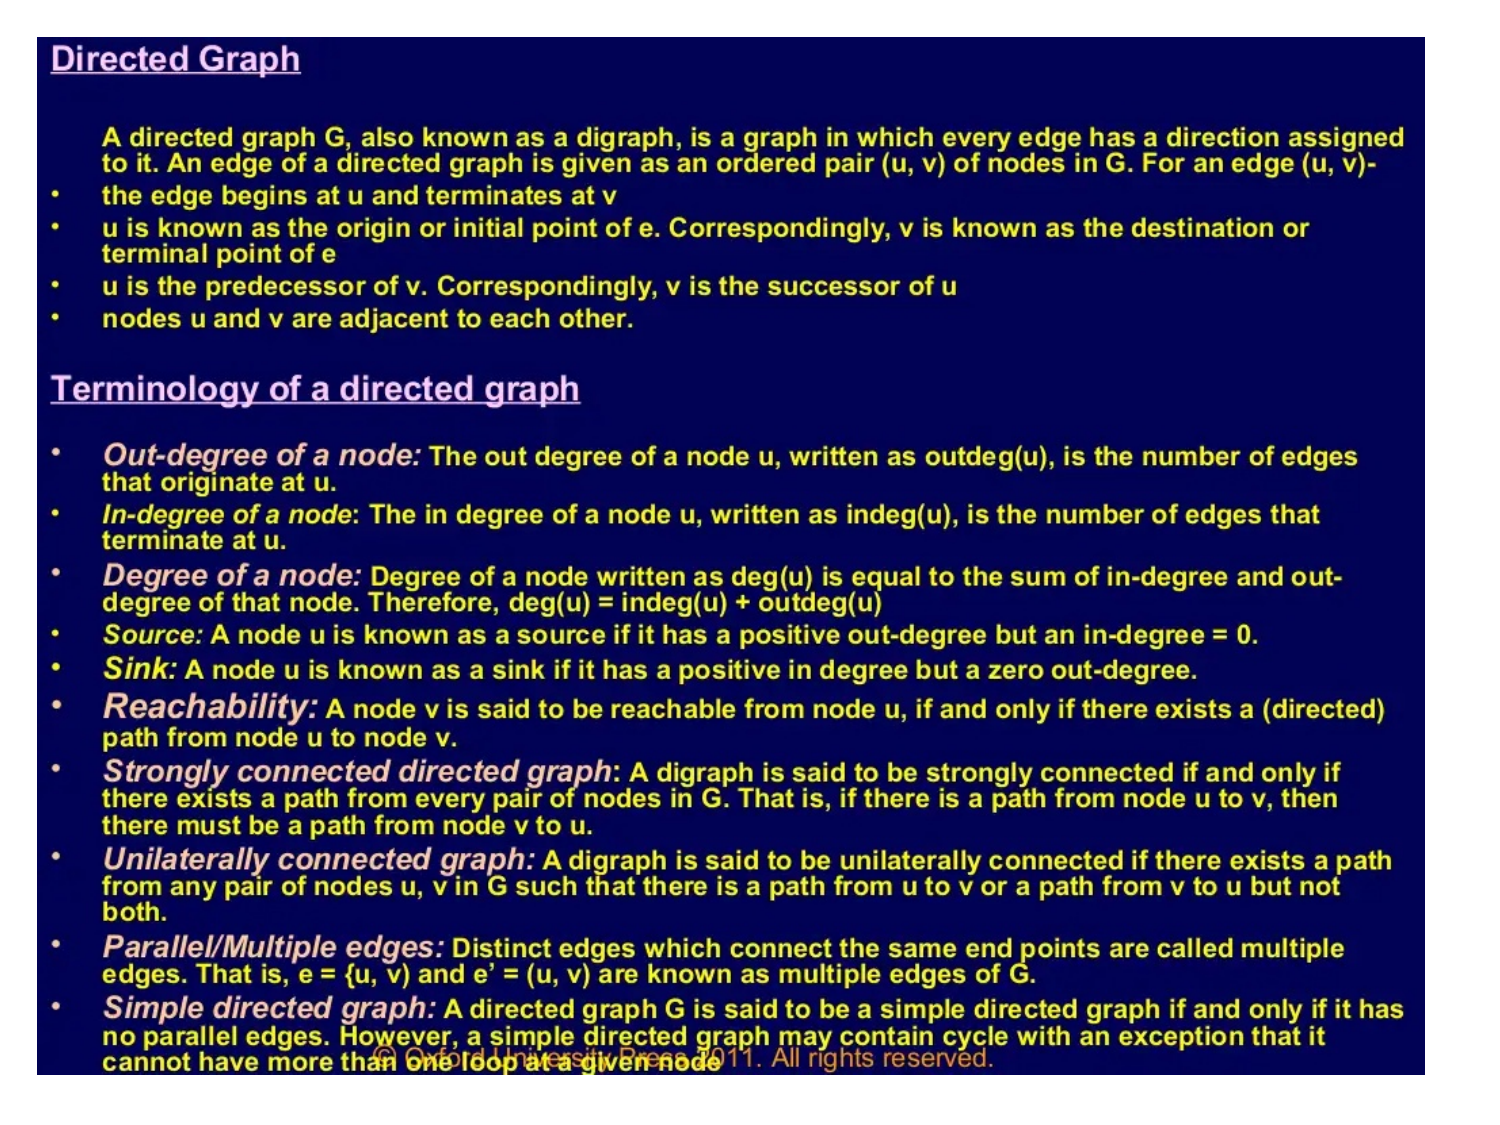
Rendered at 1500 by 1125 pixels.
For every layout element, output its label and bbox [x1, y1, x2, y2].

picture [37, 37, 1426, 1076]
